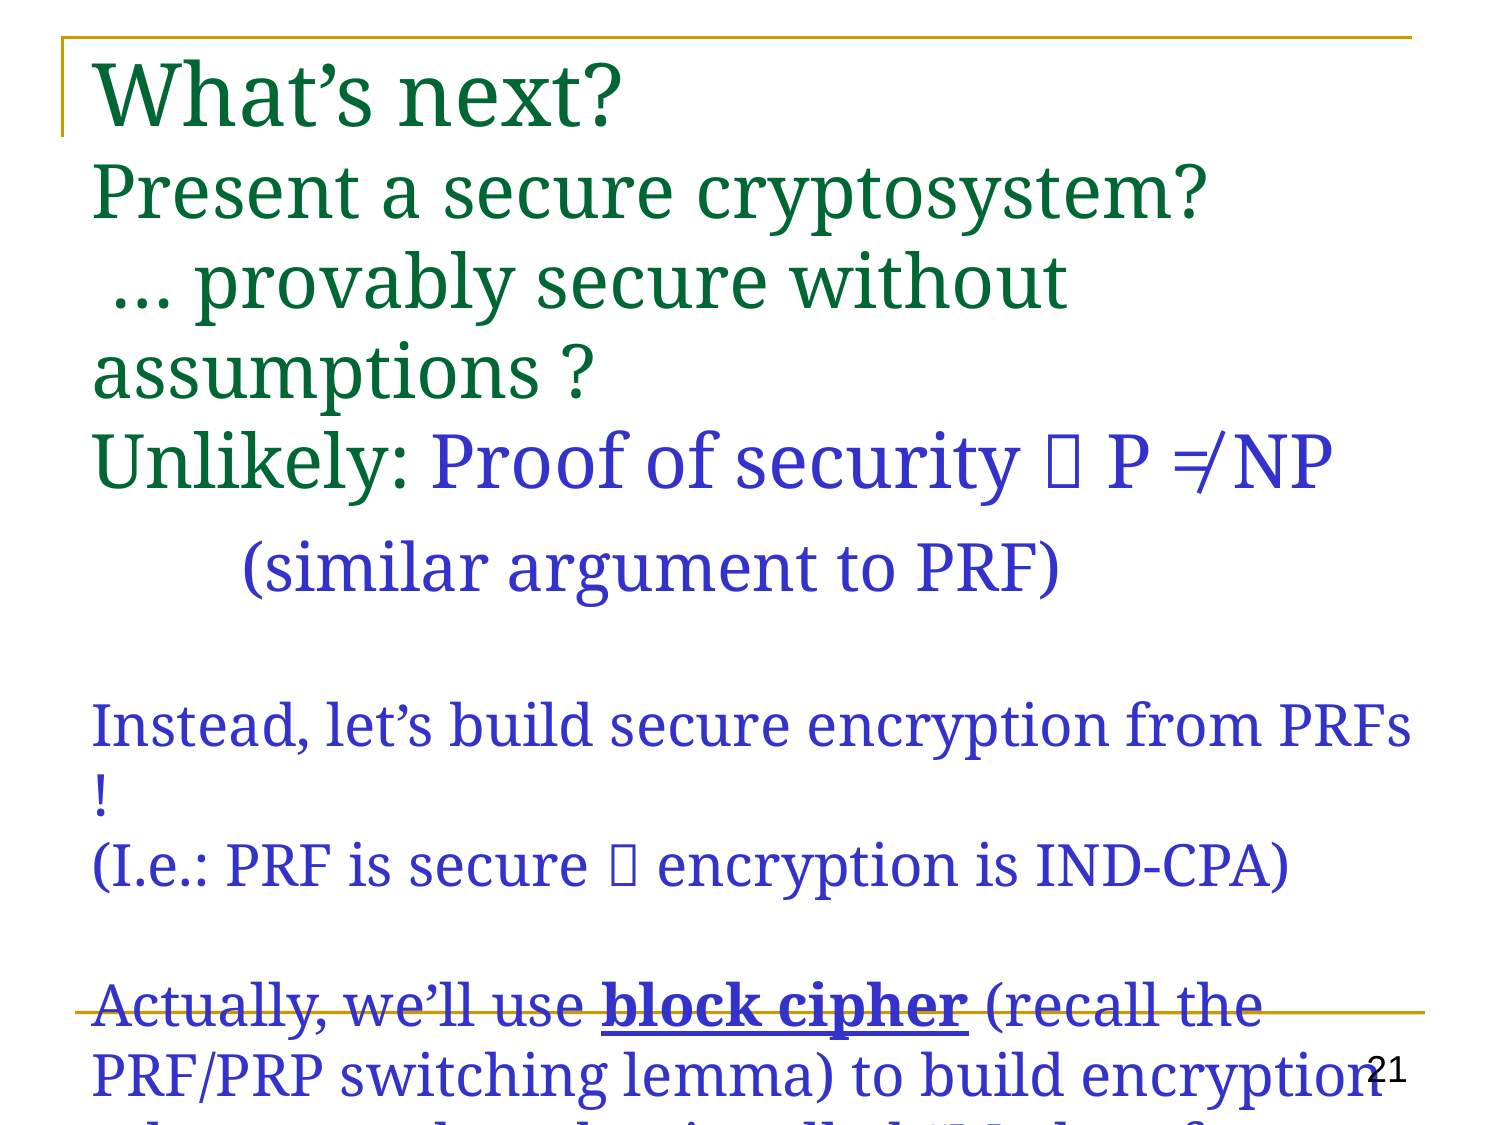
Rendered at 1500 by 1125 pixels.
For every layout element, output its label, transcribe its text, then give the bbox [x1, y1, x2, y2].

title What’s next? Present a secure cryptosystem? … provably secure without assumptions ? Unlikely: Proof of security  P ≠ NP (similar argument to PRF) Instead, let’s build secure encryption from PRFs ! (I.e.: PRF is secure  encryption is IND-CPA) Actually, we’ll use block cipher (recall the PRF/PRP switching lemma) to build encryption schemes under what is called “Modes of operation.” [76, 30, 1437, 149]
text_box 21 [1351, 1023, 1424, 1098]
